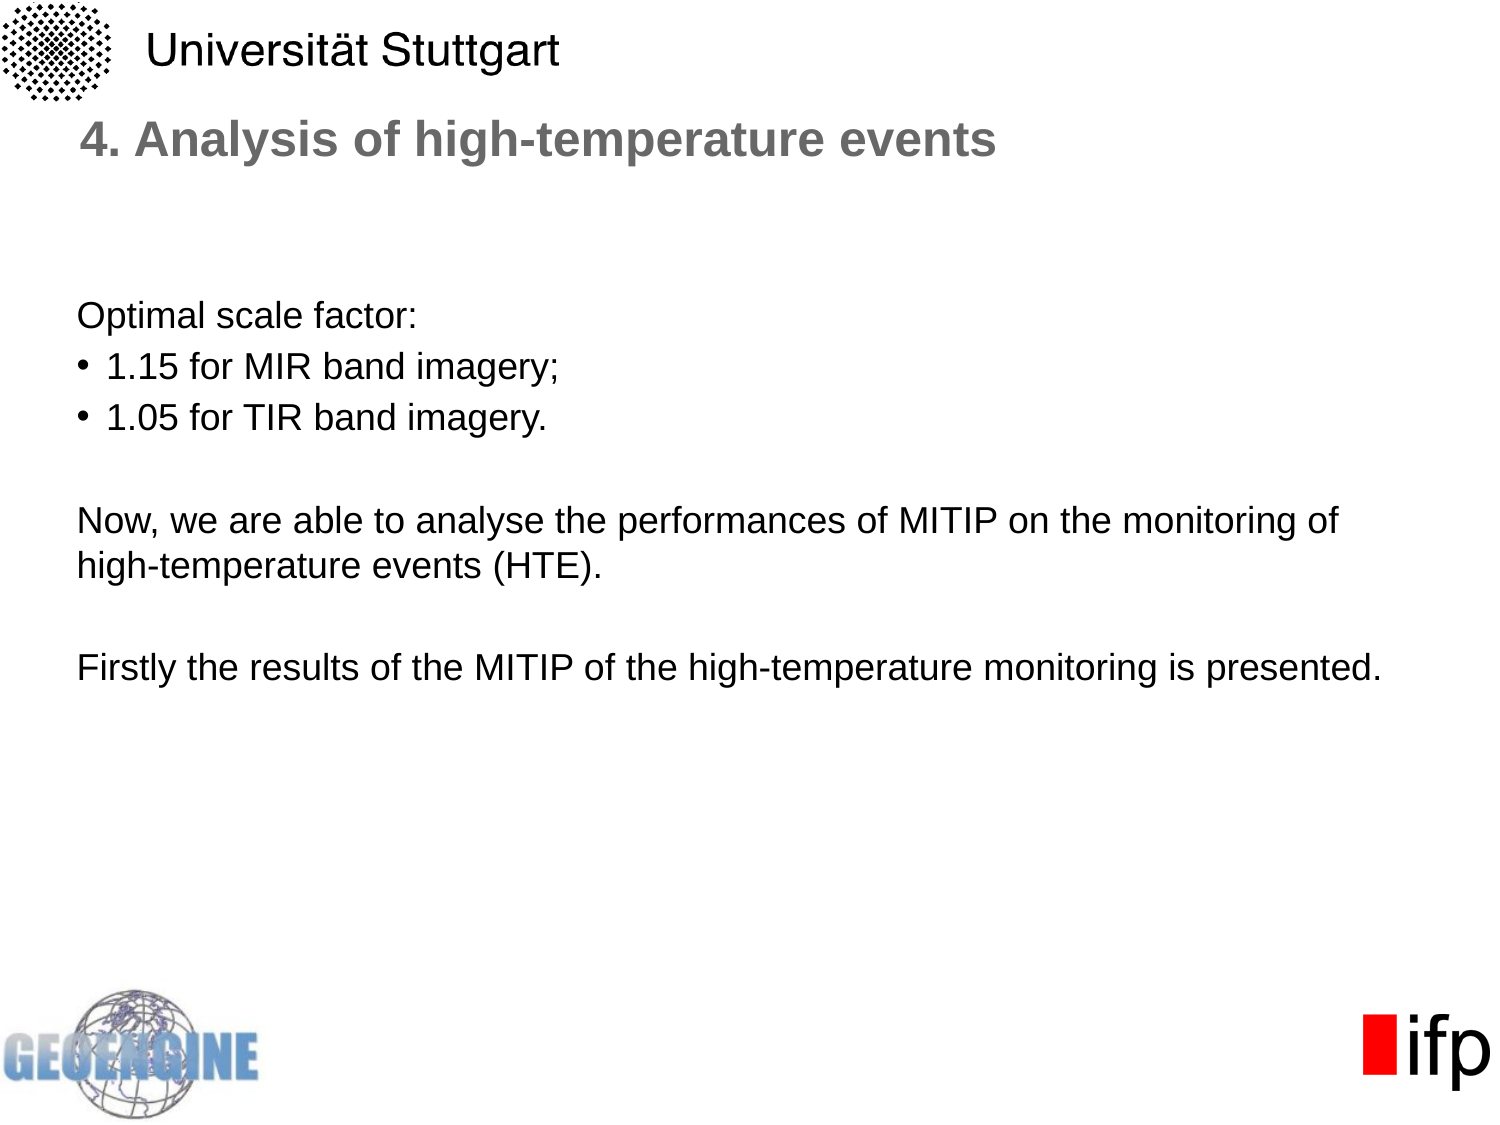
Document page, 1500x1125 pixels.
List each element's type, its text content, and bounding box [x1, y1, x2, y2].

title 4. Analysis of high-temperature events [79, 106, 1421, 185]
picture [0, 2, 568, 103]
list Optimal scale factor: 1.15 for MIR band imagery; 1.05 for TIR band imagery. Now, we are able to analyse the performances of MITIP on the monitoring of high-temperature events (HTE). Firstly the results of the MITIP of the high-temperature monitoring is presented. [76, 290, 1418, 716]
picture [1352, 978, 1500, 1125]
picture [0, 978, 266, 1125]
